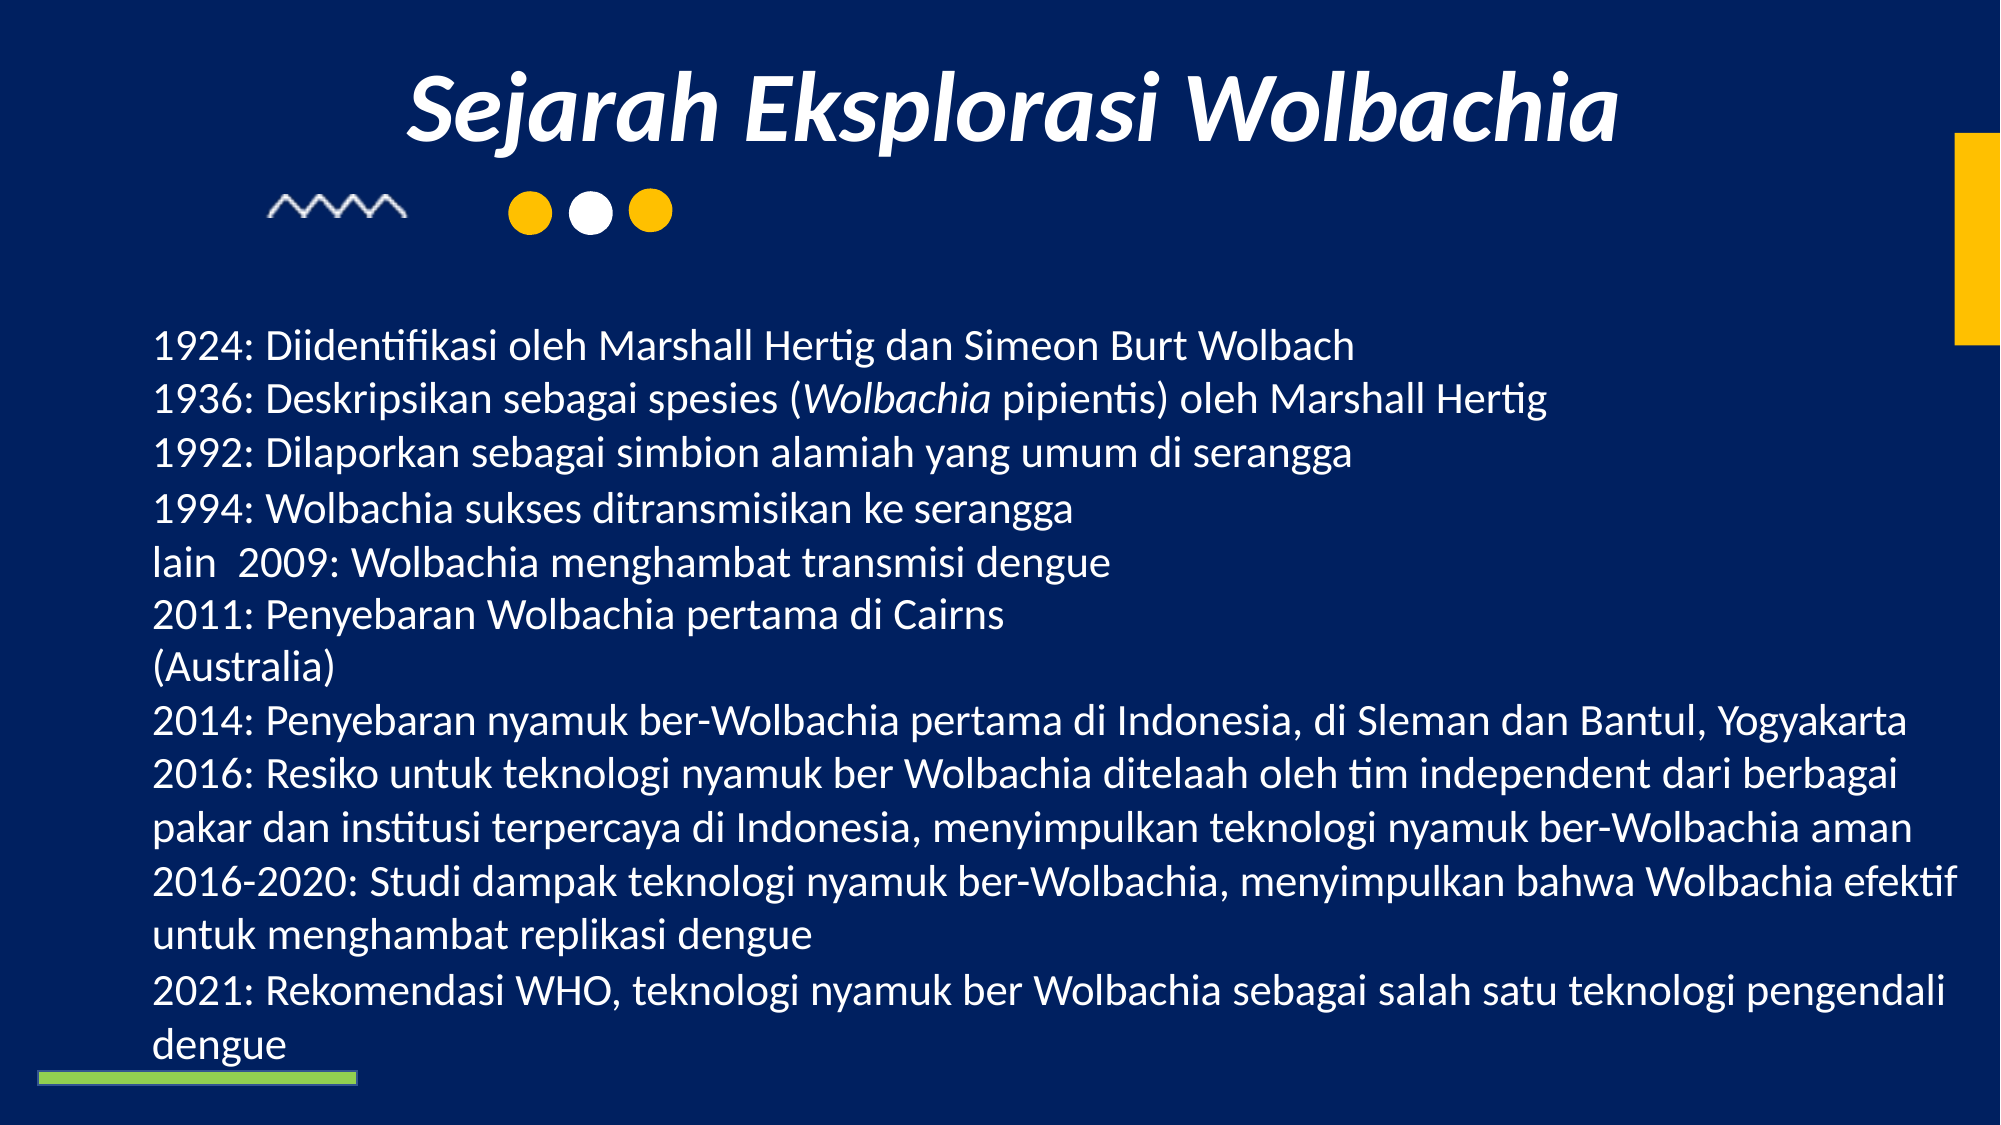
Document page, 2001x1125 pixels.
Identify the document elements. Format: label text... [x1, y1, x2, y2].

text_box [37, 1070, 358, 1086]
text_box 1924: Diidentifikasi oleh Marshall Hertig dan Simeon Burt Wolbach 1936: Deskripsikan sebagai spesies (Wolbachia pipientis) oleh Marshall Hertig 1992: Dilaporkan sebagai simbion alamiah yang umum di serangga 1994: Wolbachia sukses ditransmisikan ke serangga lain 2009: Wolbachia menghambat transmisi dengue 2011: Penyebaran Wolbachia pertama di Cairns (Australia) 2014: Penyebaran nyamuk ber-Wolbachia pertama di Indonesia, di Sleman dan Bantul, Yogyakarta 2016: Resiko untuk teknologi nyamuk ber Wolbachia ditelaah oleh tim independent dari berbagai pakar dan institusi terpercaya di Indonesia, menyimpulkan teknologi nyamuk ber-Wolbachia aman 2016-2020: Studi dampak teknologi nyamuk ber-Wolbachia, menyimpulkan bahwa Wolbachia efektif untuk menghambat replikasi dengue 2021: Rekomendasi WHO, teknologi nyamuk ber Wolbachia sebagai salah satu teknologi pengendali dengue [149, 291, 1978, 1068]
text_box Sejarah Eksplorasi Wolbachia [392, 34, 1735, 290]
picture [264, 194, 413, 218]
text_box [1954, 132, 2000, 346]
